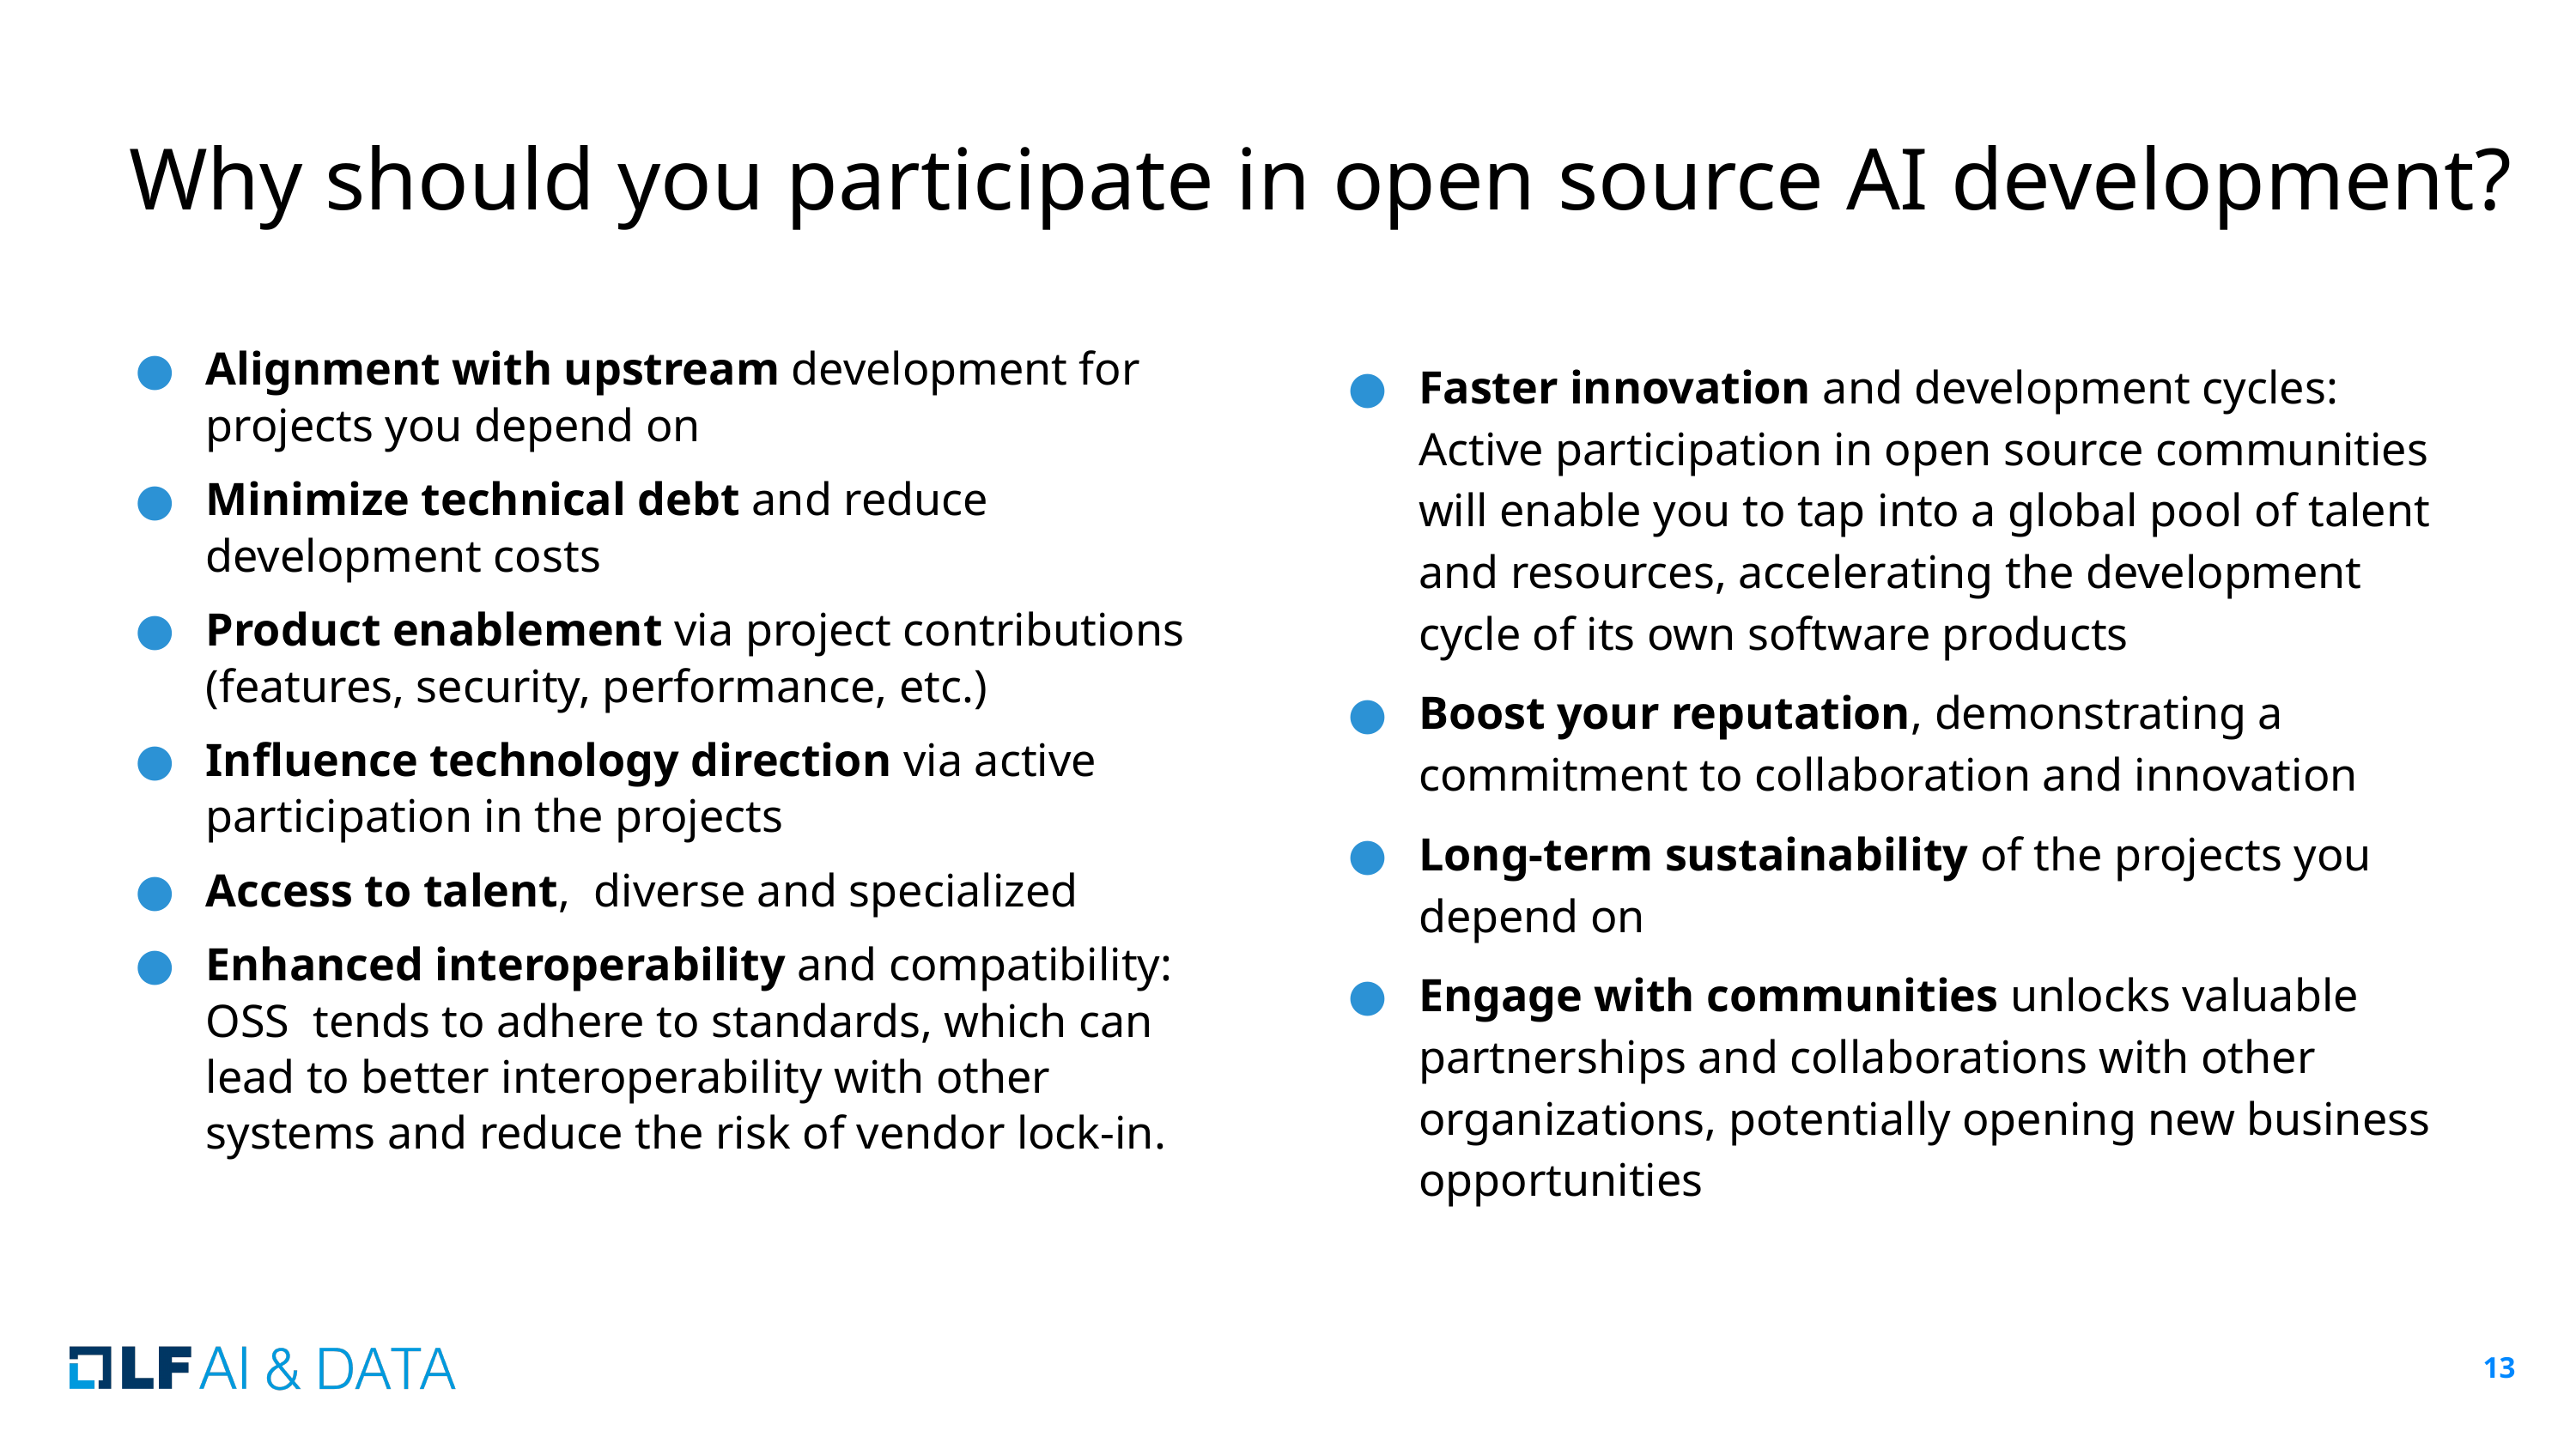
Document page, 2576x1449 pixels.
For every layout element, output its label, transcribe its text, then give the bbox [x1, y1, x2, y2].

title Why should you participate in open source AI development? [129, 124, 2530, 287]
slide_number ‹#› [2386, 1313, 2542, 1425]
list Faster innovation and development cycles: Active participation in open source communities will enable you to tap into a global pool of talent and resources, accelerating the development cycle of its own software products Boost your reputation, demonstrating a commitment to collaboration and innovation Long-term sustainability of the projects you depend on Engage with communities unlocks valuable partnerships and collaborations with other organizations, potentially opening new business opportunities [1321, 351, 2447, 1313]
picture [61, 1341, 461, 1397]
list Alignment with upstream development for projects you depend on Minimize technical debt and reduce development costs Product enablement via project contributions (features, security, performance, etc.) Influence technology direction via active participation in the projects Access to talent, diverse and specialized Enhanced interoperability and compatibility: OSS tends to adhere to standards, which can lead to better interoperability with other systems and reduce the risk of vendor lock-in. [109, 337, 1198, 1300]
